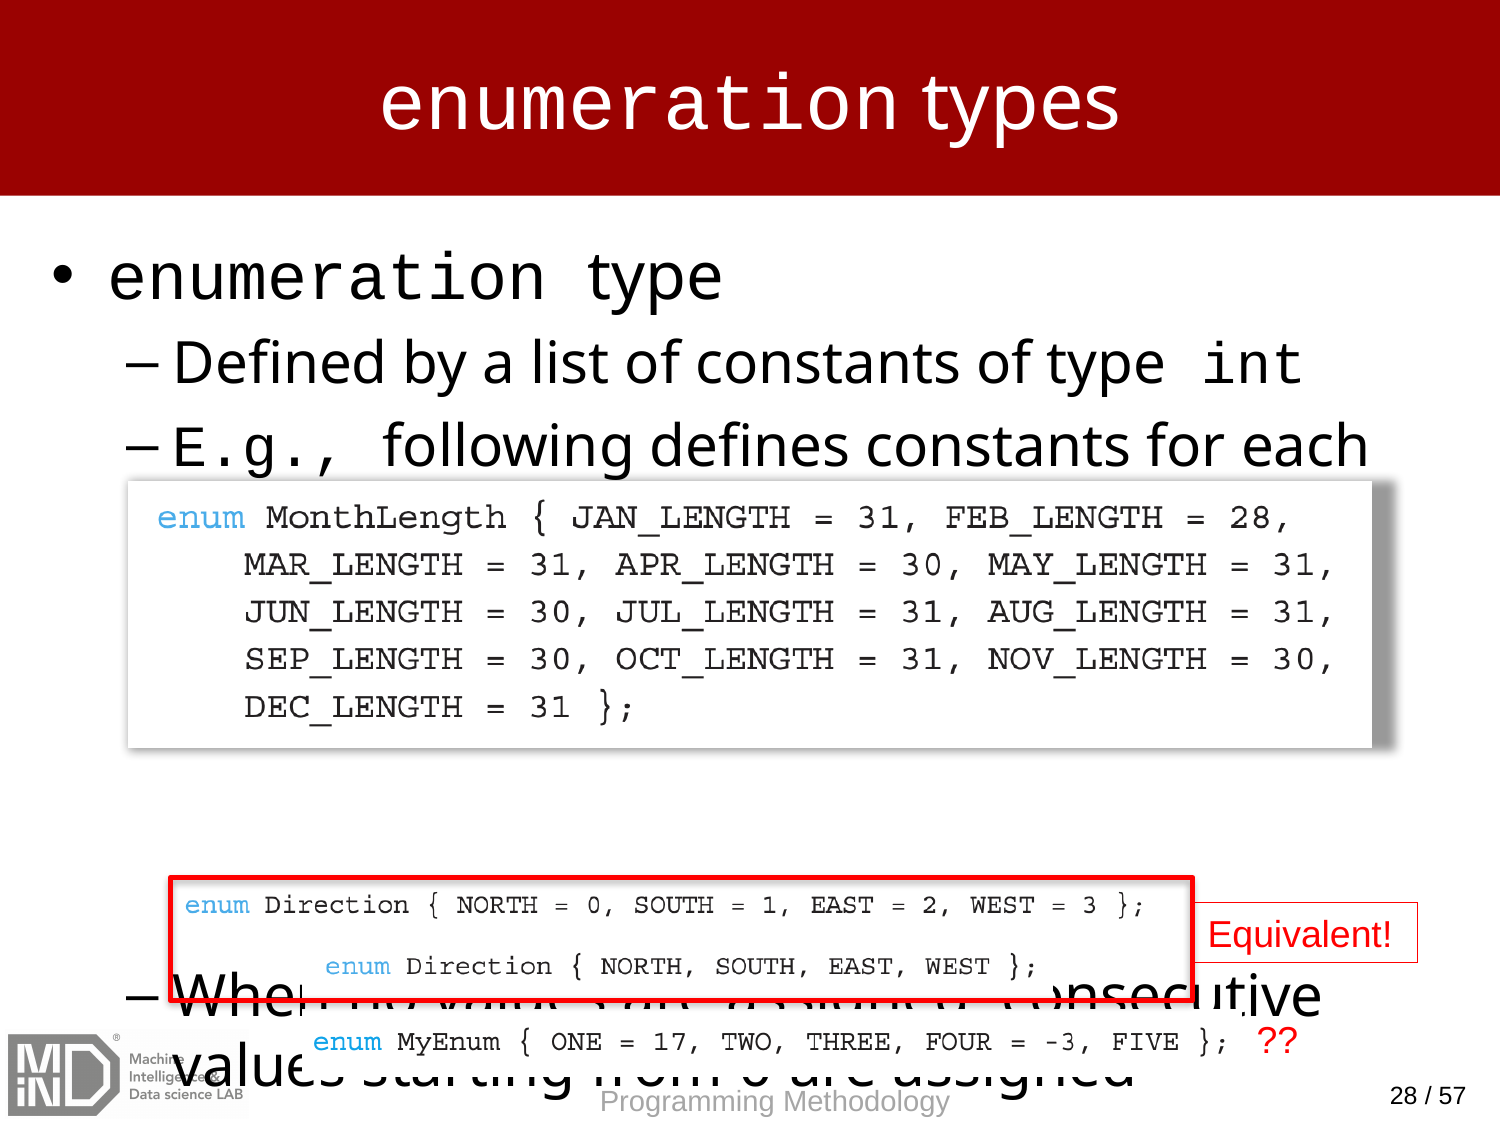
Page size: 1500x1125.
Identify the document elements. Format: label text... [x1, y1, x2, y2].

picture [128, 481, 1372, 748]
title enumeration types [0, 0, 1500, 196]
slide_number 28 / 57 [1144, 1064, 1482, 1125]
list enumeration type Defined by a list of constants of type int E.g., following defines constants for each month When no values are assigned, consecutive values starting from 0 are assigned [36, 225, 1464, 1003]
text_box ?? [1241, 1008, 1468, 1069]
picture [161, 868, 1161, 1002]
text_box Equivalent! [1198, 902, 1418, 963]
picture [5, 1029, 249, 1119]
picture [302, 1009, 1243, 1078]
text_box [170, 950, 298, 1002]
text_box [1057, 877, 1193, 1002]
